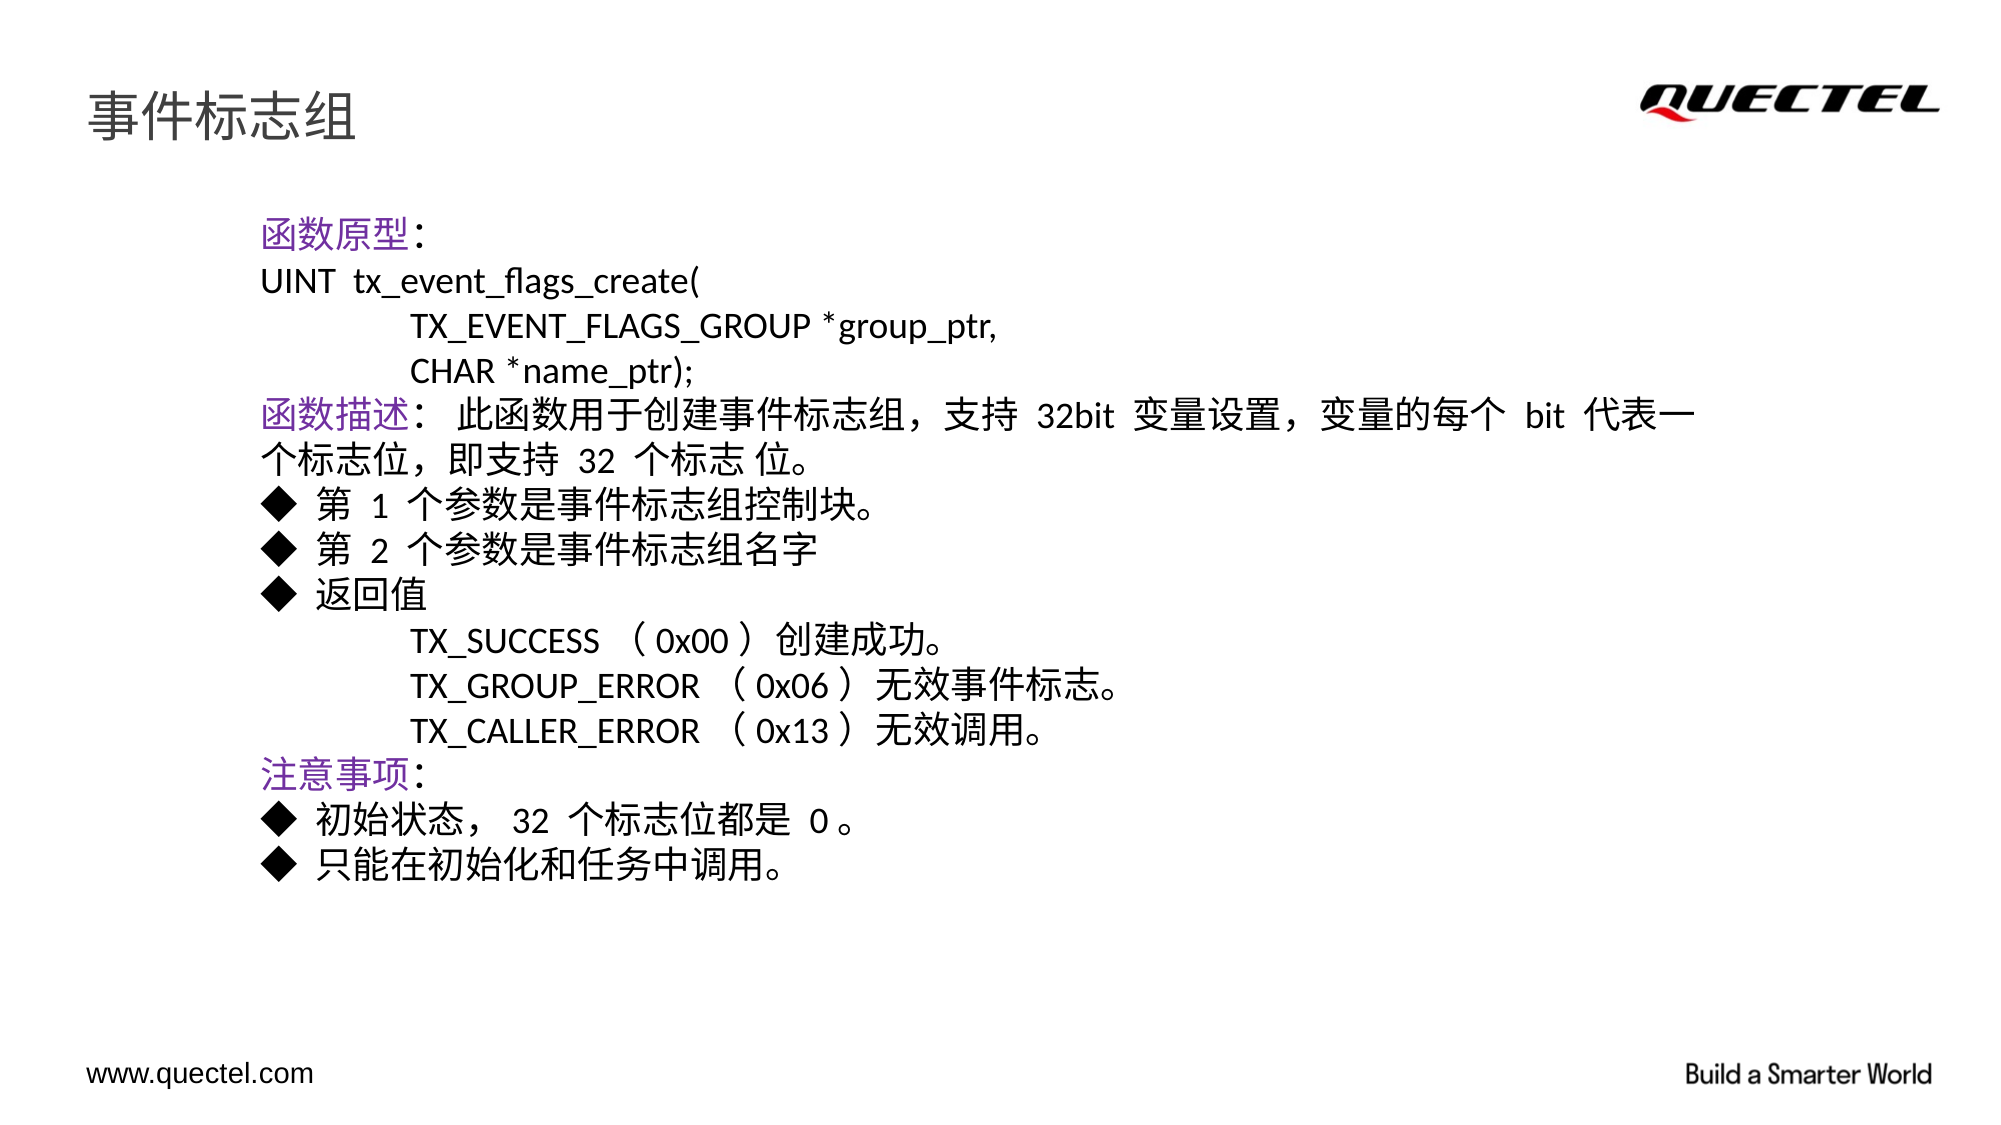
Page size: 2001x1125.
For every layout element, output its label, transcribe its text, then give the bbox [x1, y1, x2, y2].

title 事件标志组 [71, 82, 1887, 156]
picture [1637, 1015, 1981, 1125]
text_box 函数原型： UINT tx_event_flags_create( TX_EVENT_FLAGS_GROUP *group_ptr, CHAR *name_ptr); 函数描述： 此函数用于创建事件标志组，支持 32bit 变量设置，变量的每个 bit 代表一个标志位，即支持 32 个标志 位。 ◆ 第 1 个参数是事件标志组控制块。 ◆ 第 2 个参数是事件标志组名字 ◆ 返回值 TX_SUCCESS（0x00）创建成功。 TX_GROUP_ERROR（0x06）无效事件标志。 TX_CALLER_ERROR（0x13）无效调用。 注意事项： ◆ 初始状态，32 个标志位都是 0。 ◆ 只能在初始化和任务中调用。 [245, 203, 1713, 894]
picture [1595, 32, 1985, 165]
